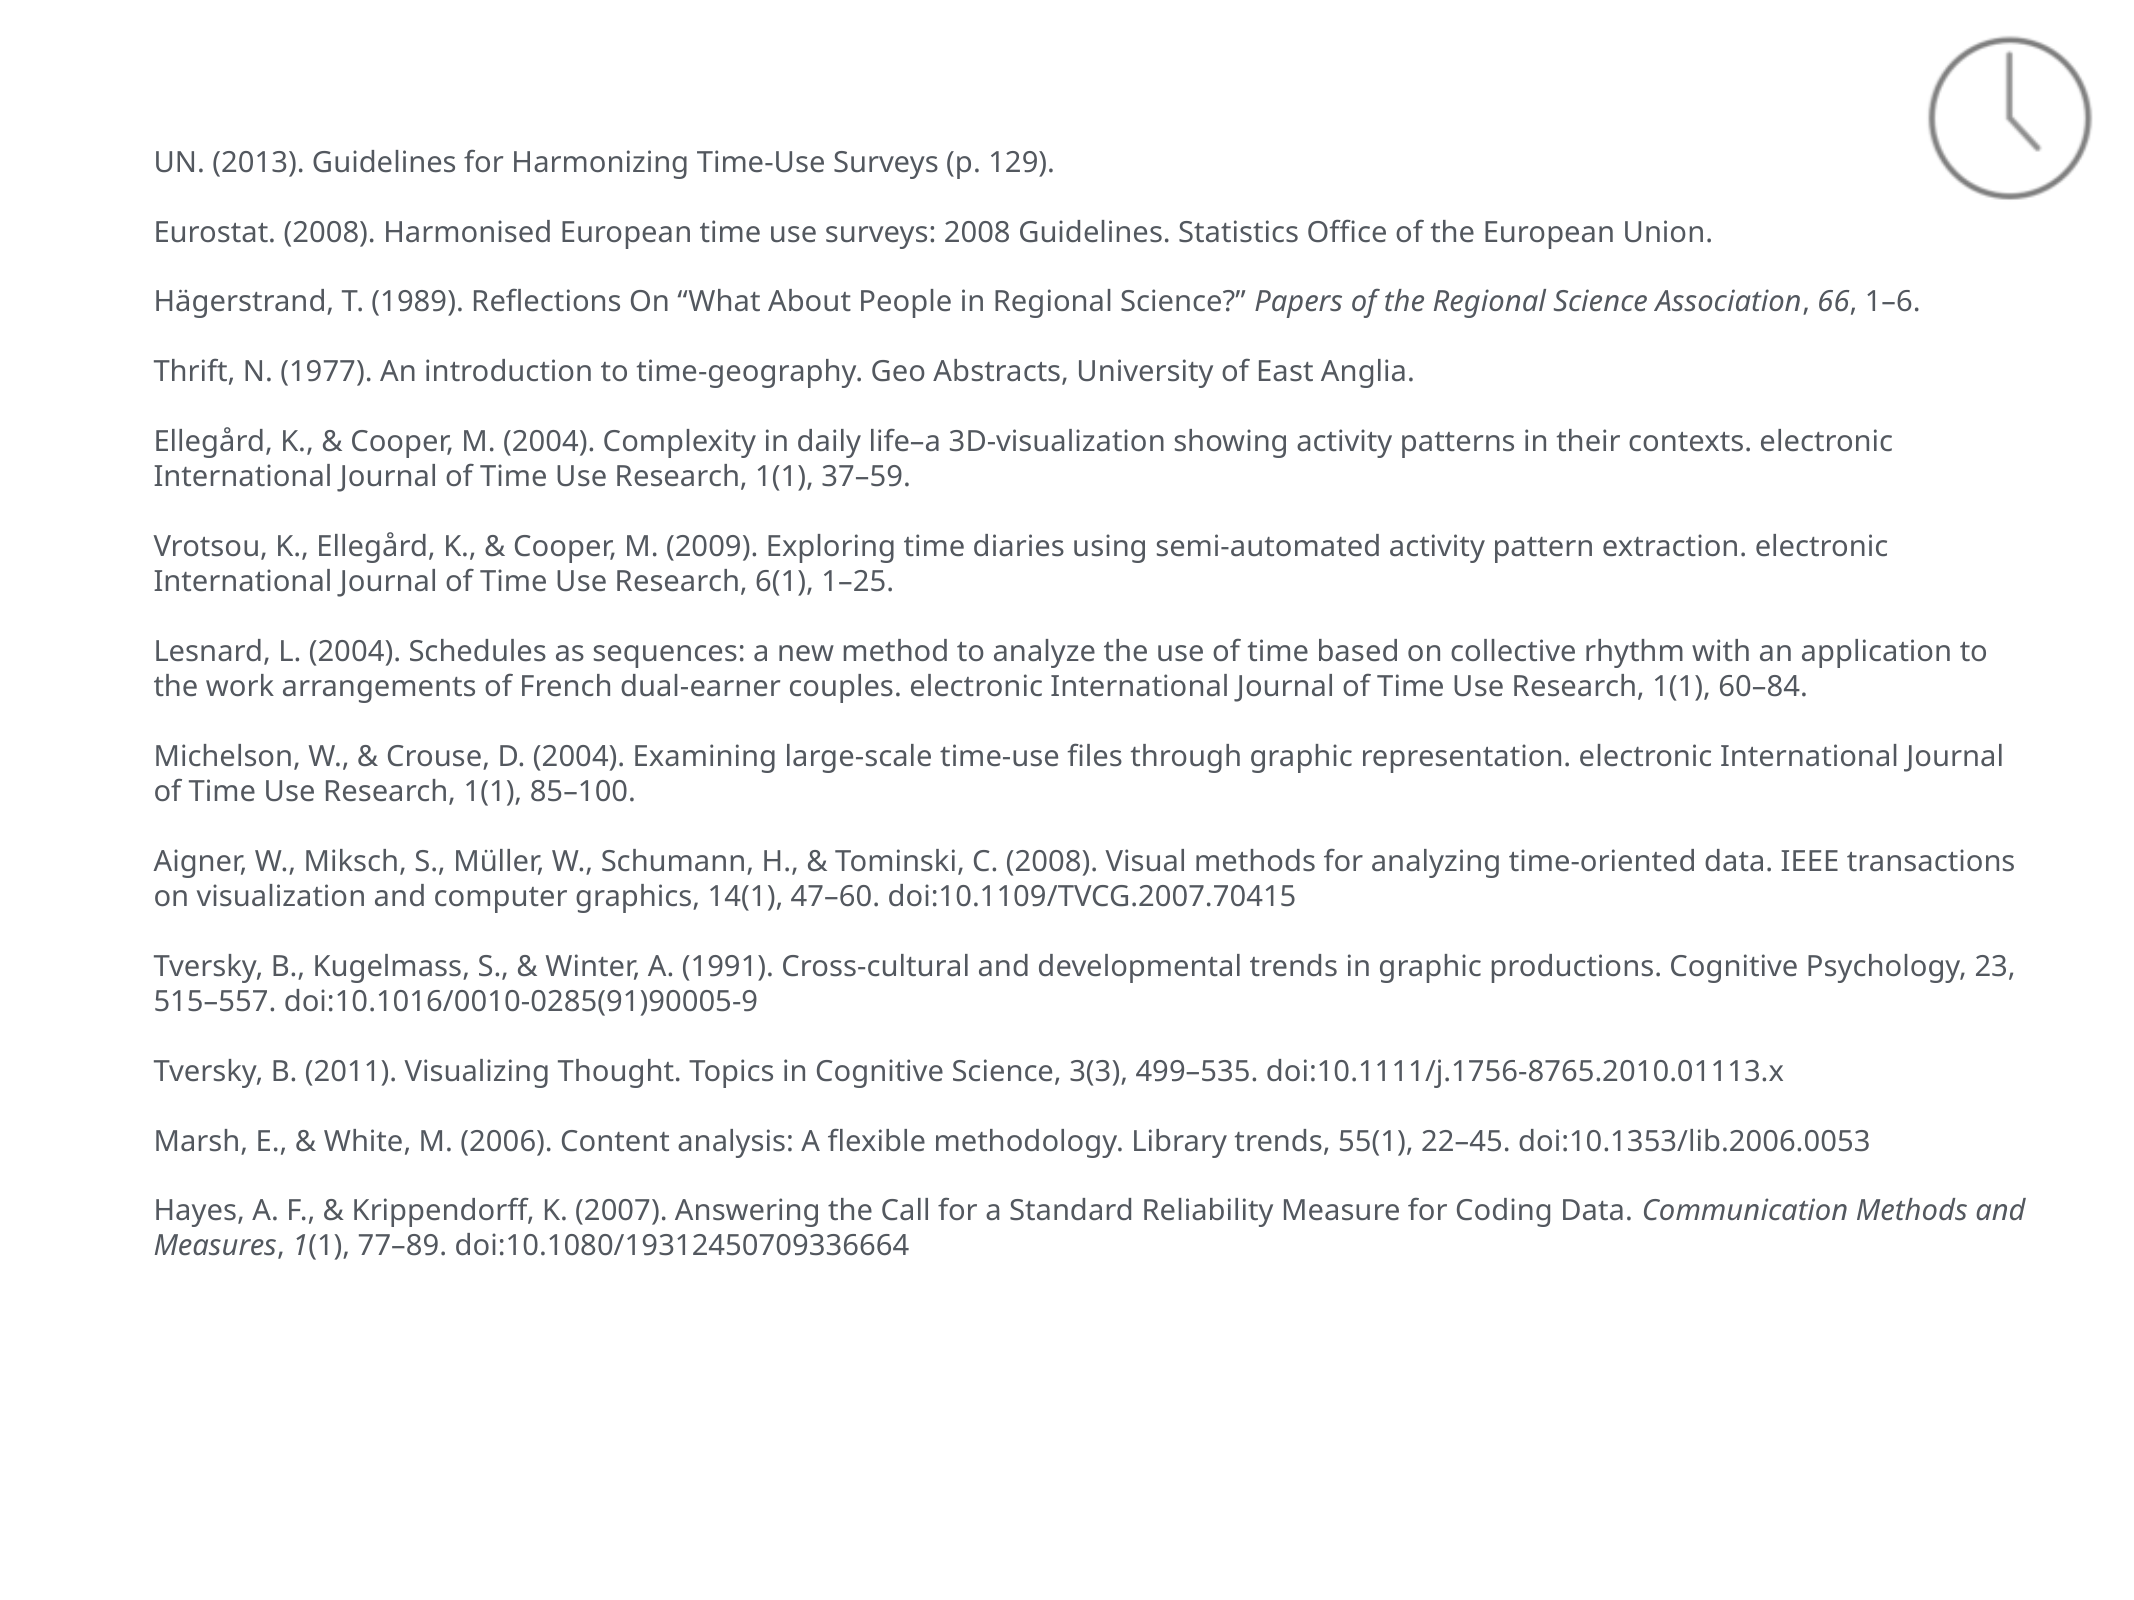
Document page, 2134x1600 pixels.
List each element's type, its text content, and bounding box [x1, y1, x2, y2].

list UN. (2013). Guidelines for Harmonizing Time-Use Surveys (p. 129). Eurostat. (2008). Harmonised European time use surveys: 2008 Guidelines. Statistics Office of the European Union. Hägerstrand, T. (1989). Reflections On “What About People in Regional Science?” Papers of the Regional Science Association, 66, 1–6. Thrift, N. (1977). An introduction to time-geography. Geo Abstracts, University of East Anglia. Ellegård, K., & Cooper, M. (2004). Complexity in daily life–a 3D-visualization showing activity patterns in their contexts. electronic International Journal of Time Use Research, 1(1), 37–59. Vrotsou, K., Ellegård, K., & Cooper, M. (2009). Exploring time diaries using semi-automated activity pattern extraction. electronic International Journal of Time Use Research, 6(1), 1–25. Lesnard, L. (2004). Schedules as sequences: a new method to analyze the use of time based on collective rhythm with an application to the work arrangements of French dual-earner couples. electronic International Journal of Time Use Research, 1(1), 60–84. Michelson, W., & Crouse, D. (2004). Examining large-scale time-use files through graphic representation. electronic International Journal of Time Use Research, 1(1), 85–100. Aigner, W., Miksch, S., Müller, W., Schumann, H., & Tominski, C. (2008). Visual methods for analyzing time-oriented data. IEEE transactions on visualization and computer graphics, 14(1), 47–60. doi:10.1109/TVCG.2007.70415 Tversky, B., Kugelmass, S., & Winter, A. (1991). Cross-cultural and developmental trends in graphic productions. Cognitive Psychology, 23, 515–557. doi:10.1016/0010-0285(91)90005-9 Tversky, B. (2011). Visualizing Thought. Topics in Cognitive Science, 3(3), 499–535. doi:10.1111/j.1756-8765.2010.01113.x Marsh, E., & White, M. (2006). Content analysis: A flexible methodology. Library trends, 55(1), 22–45. doi:10.1353/lib.2006.0053 Hayes, A. F., & Krippendorff, K. (2007). Answering the Call for a Standard Reliability Measure for Coding Data. Communication Methods and Measures, 1(1), 77–89. doi:10.1080/19312450709336664 [153, 142, 2029, 1228]
picture [1898, 0, 2126, 225]
picture [28, 1233, 2105, 1556]
